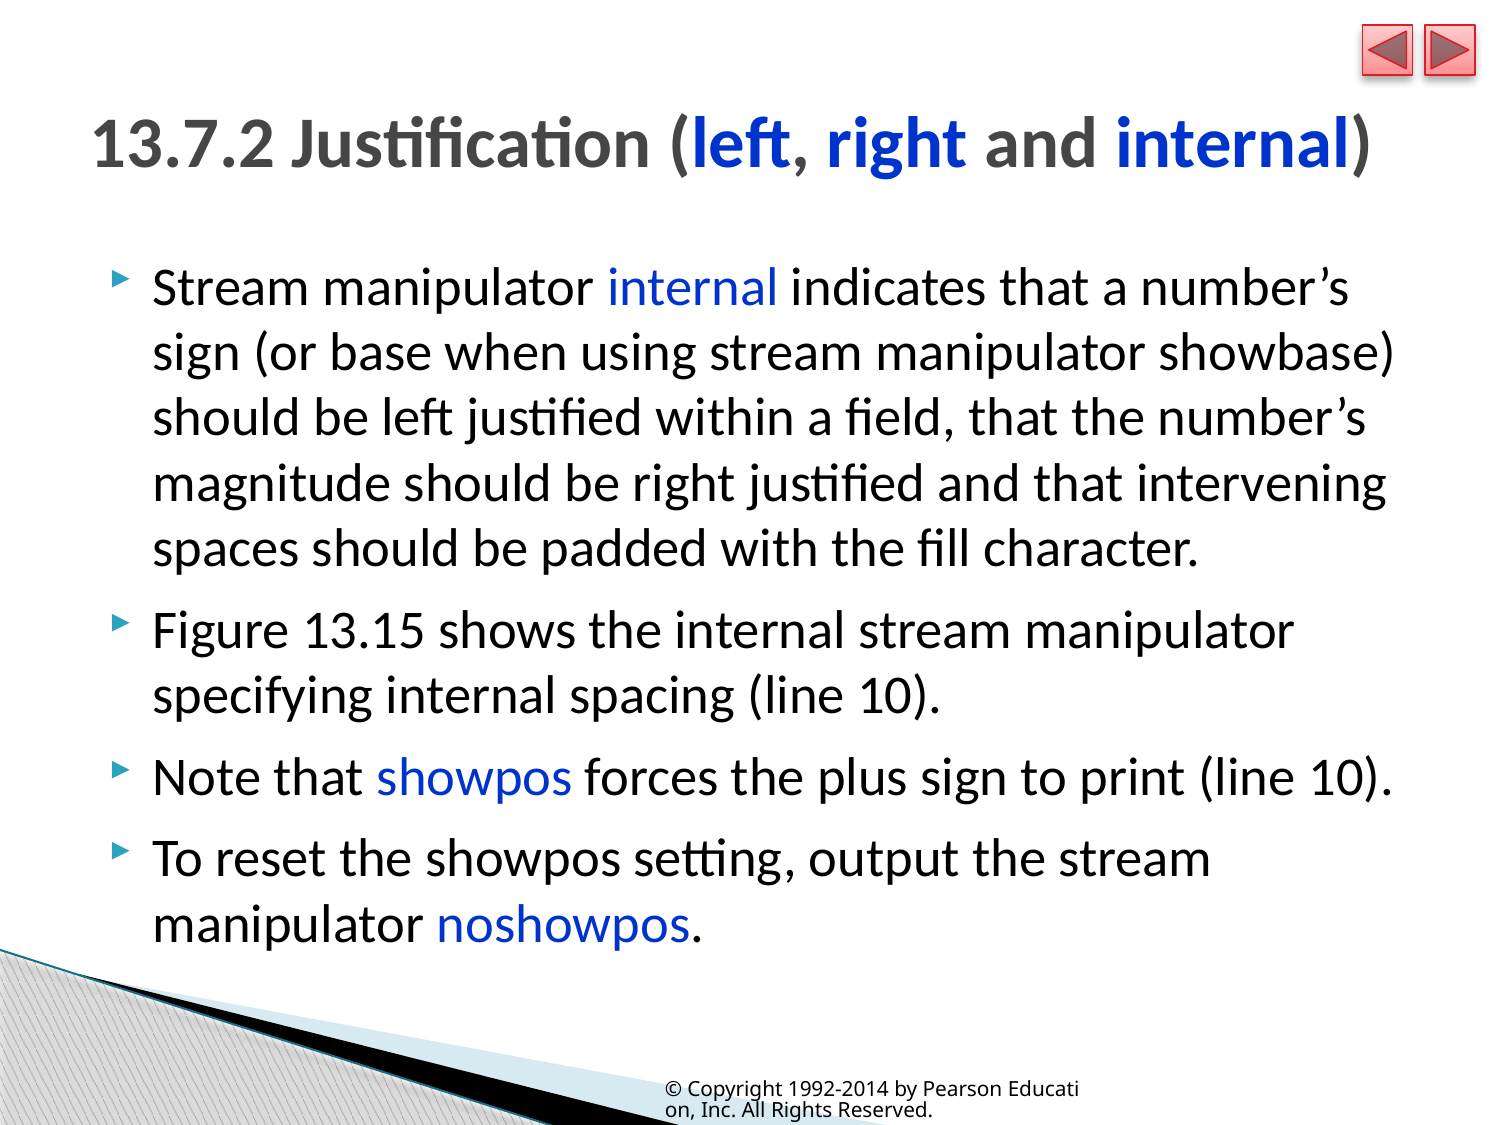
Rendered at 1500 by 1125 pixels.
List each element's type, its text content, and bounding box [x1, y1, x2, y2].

title 13.7.2 Justification (left, right and internal) [75, 45, 1425, 233]
list Stream manipulator internal indicates that a number’s sign (or base when using stream manipulator showbase) should be left justified within a field, that the number’s magnitude should be right justified and that intervening spaces should be padded with the fill character. Figure 13.15 shows the internal stream manipulator specifying internal spacing (line 10). Note that showpos forces the plus sign to print (line 10). To reset the showpos setting, output the stream manipulator noshowpos. [75, 242, 1425, 986]
footer © Copyright 1992-2014 by Pearson Education, Inc. All Rights Reserved. [650, 1051, 1105, 1112]
